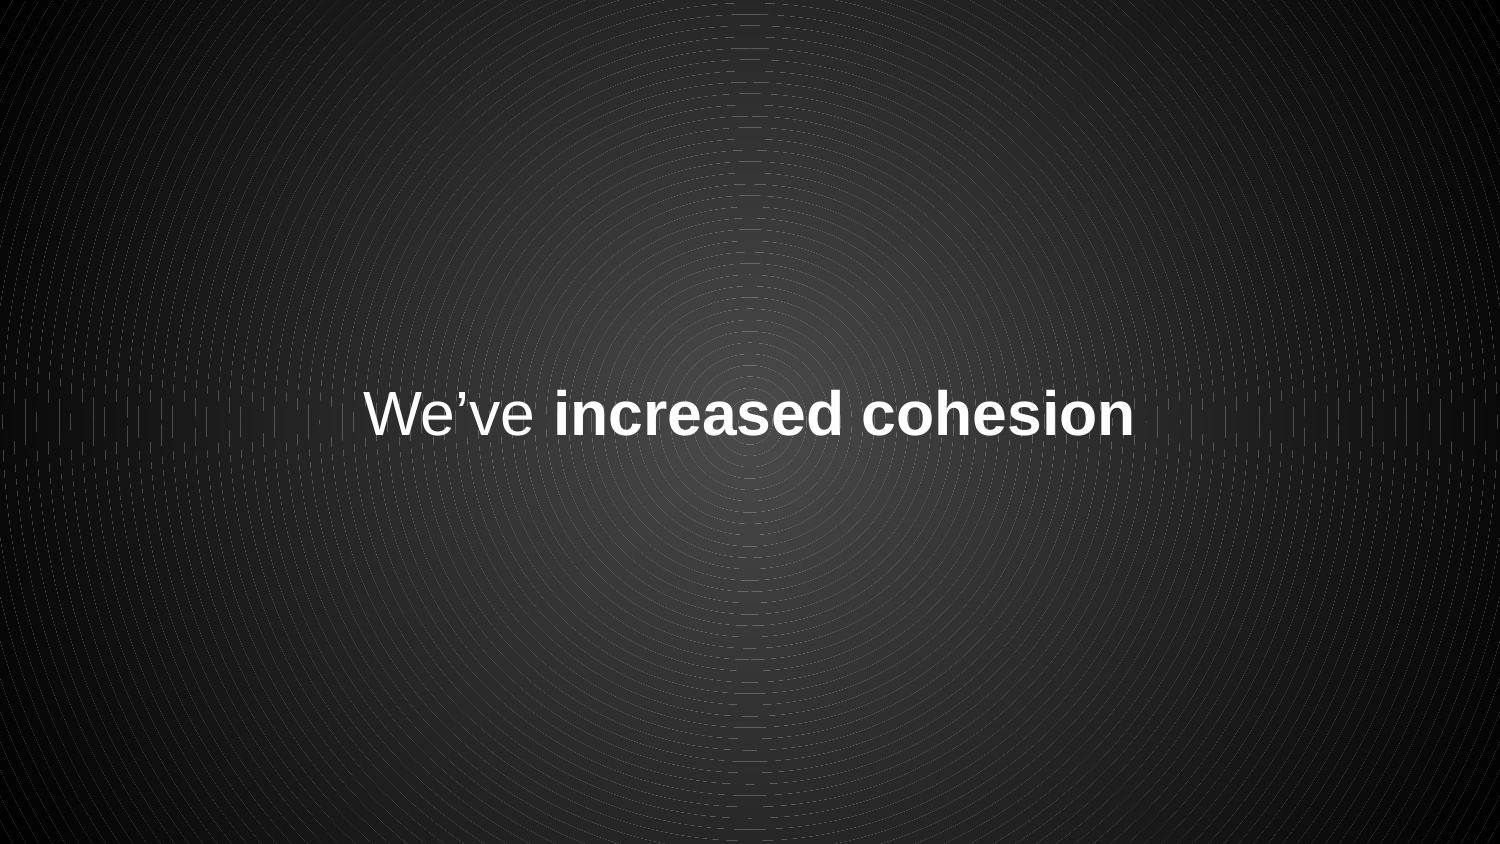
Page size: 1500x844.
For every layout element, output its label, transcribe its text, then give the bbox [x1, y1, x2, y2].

subtitle We’ve increased cohesion [112, 357, 1388, 487]
